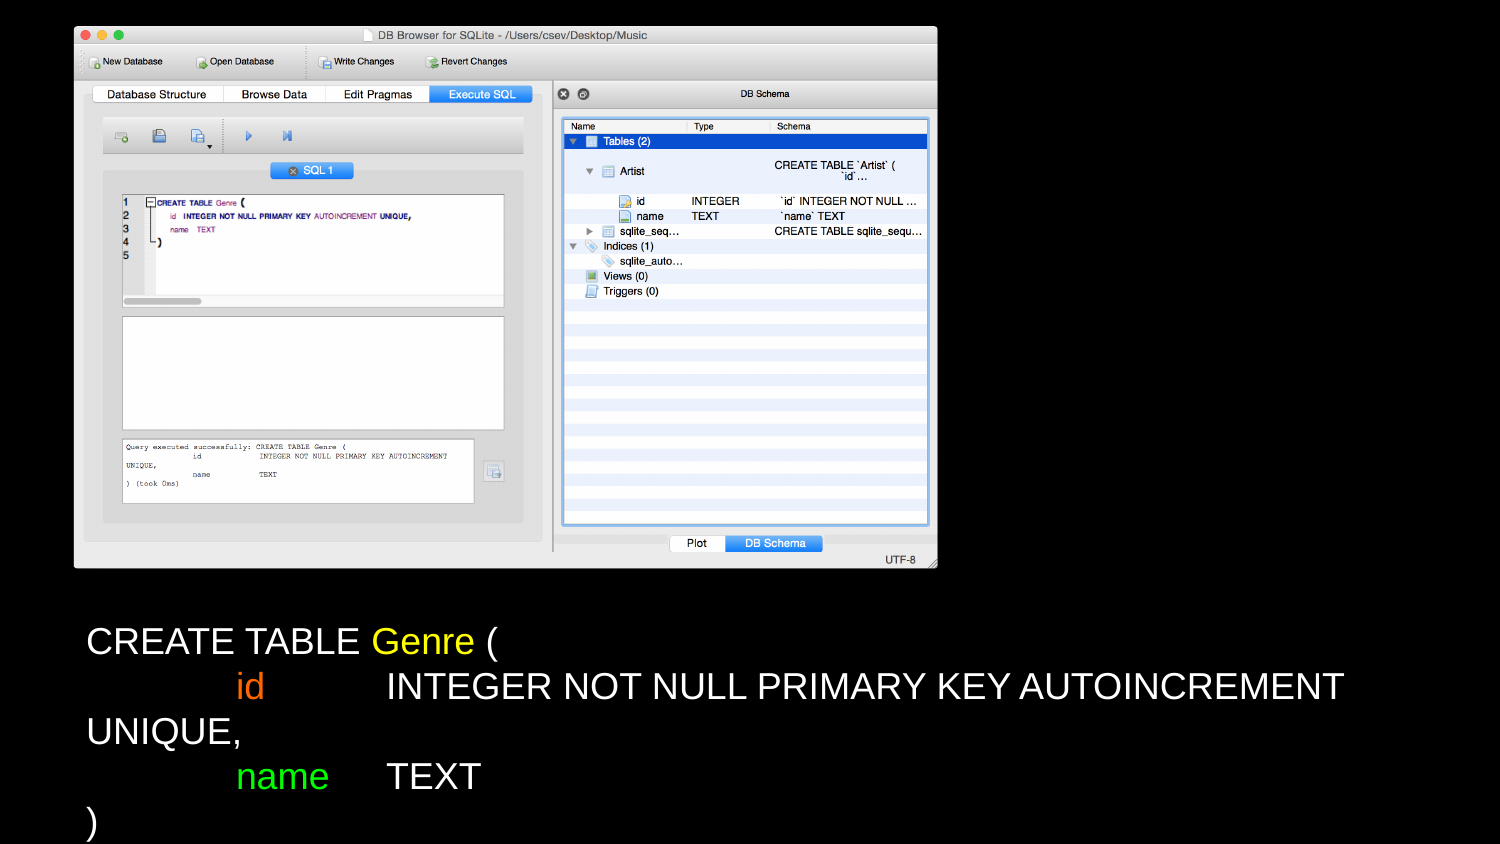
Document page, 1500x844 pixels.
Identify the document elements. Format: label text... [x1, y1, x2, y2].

picture [27, 0, 985, 635]
text_box CREATE TABLE Genre ( id INTEGER NOT NULL PRIMARY KEY AUTOINCREMENT UNIQUE, name TEXT ) [77, 612, 1410, 804]
